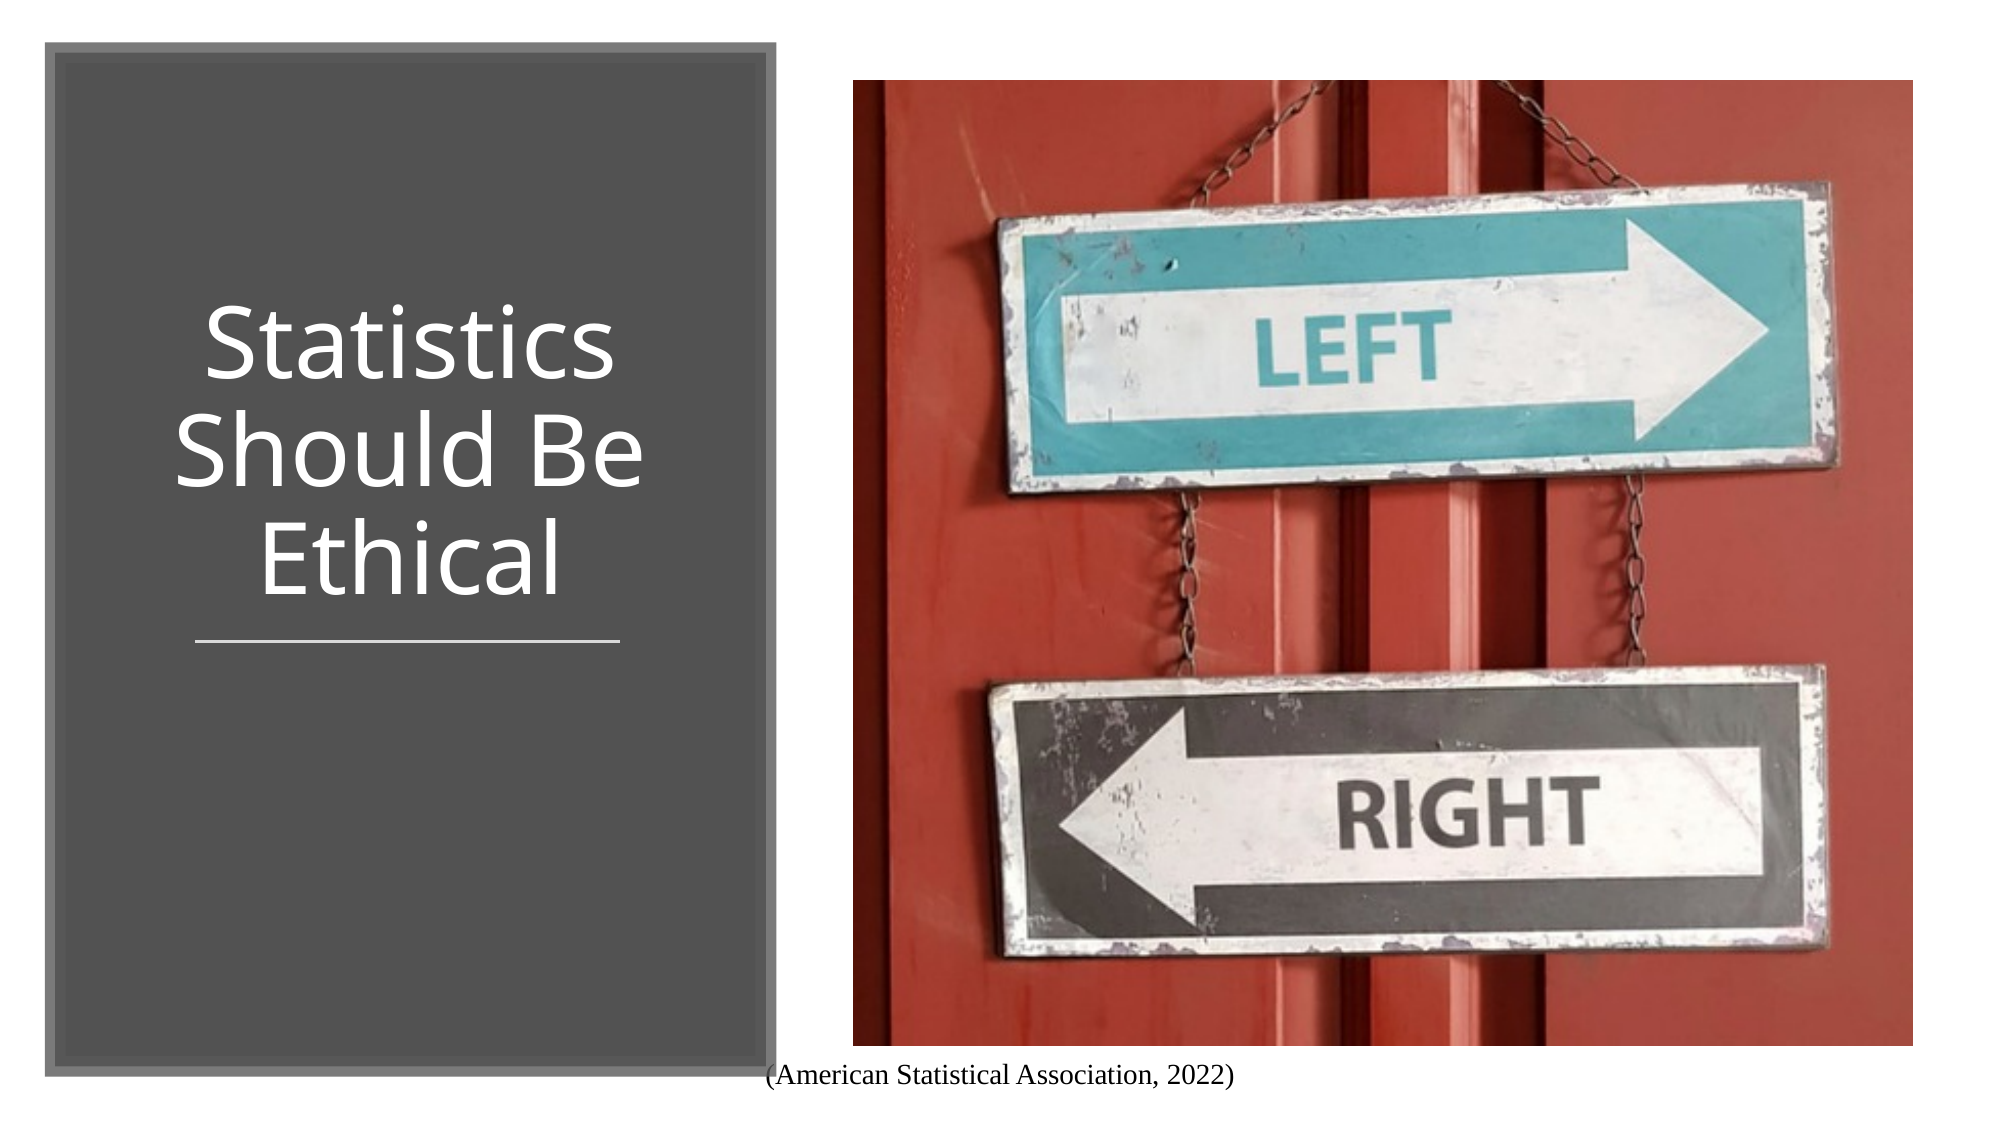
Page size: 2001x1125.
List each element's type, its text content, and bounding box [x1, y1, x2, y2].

footer (American Statistical Association, 2022) [662, 1042, 1338, 1103]
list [853, 80, 1913, 1046]
title Statistics Should Be Ethical [110, 149, 711, 624]
text_box [54, 52, 767, 1067]
